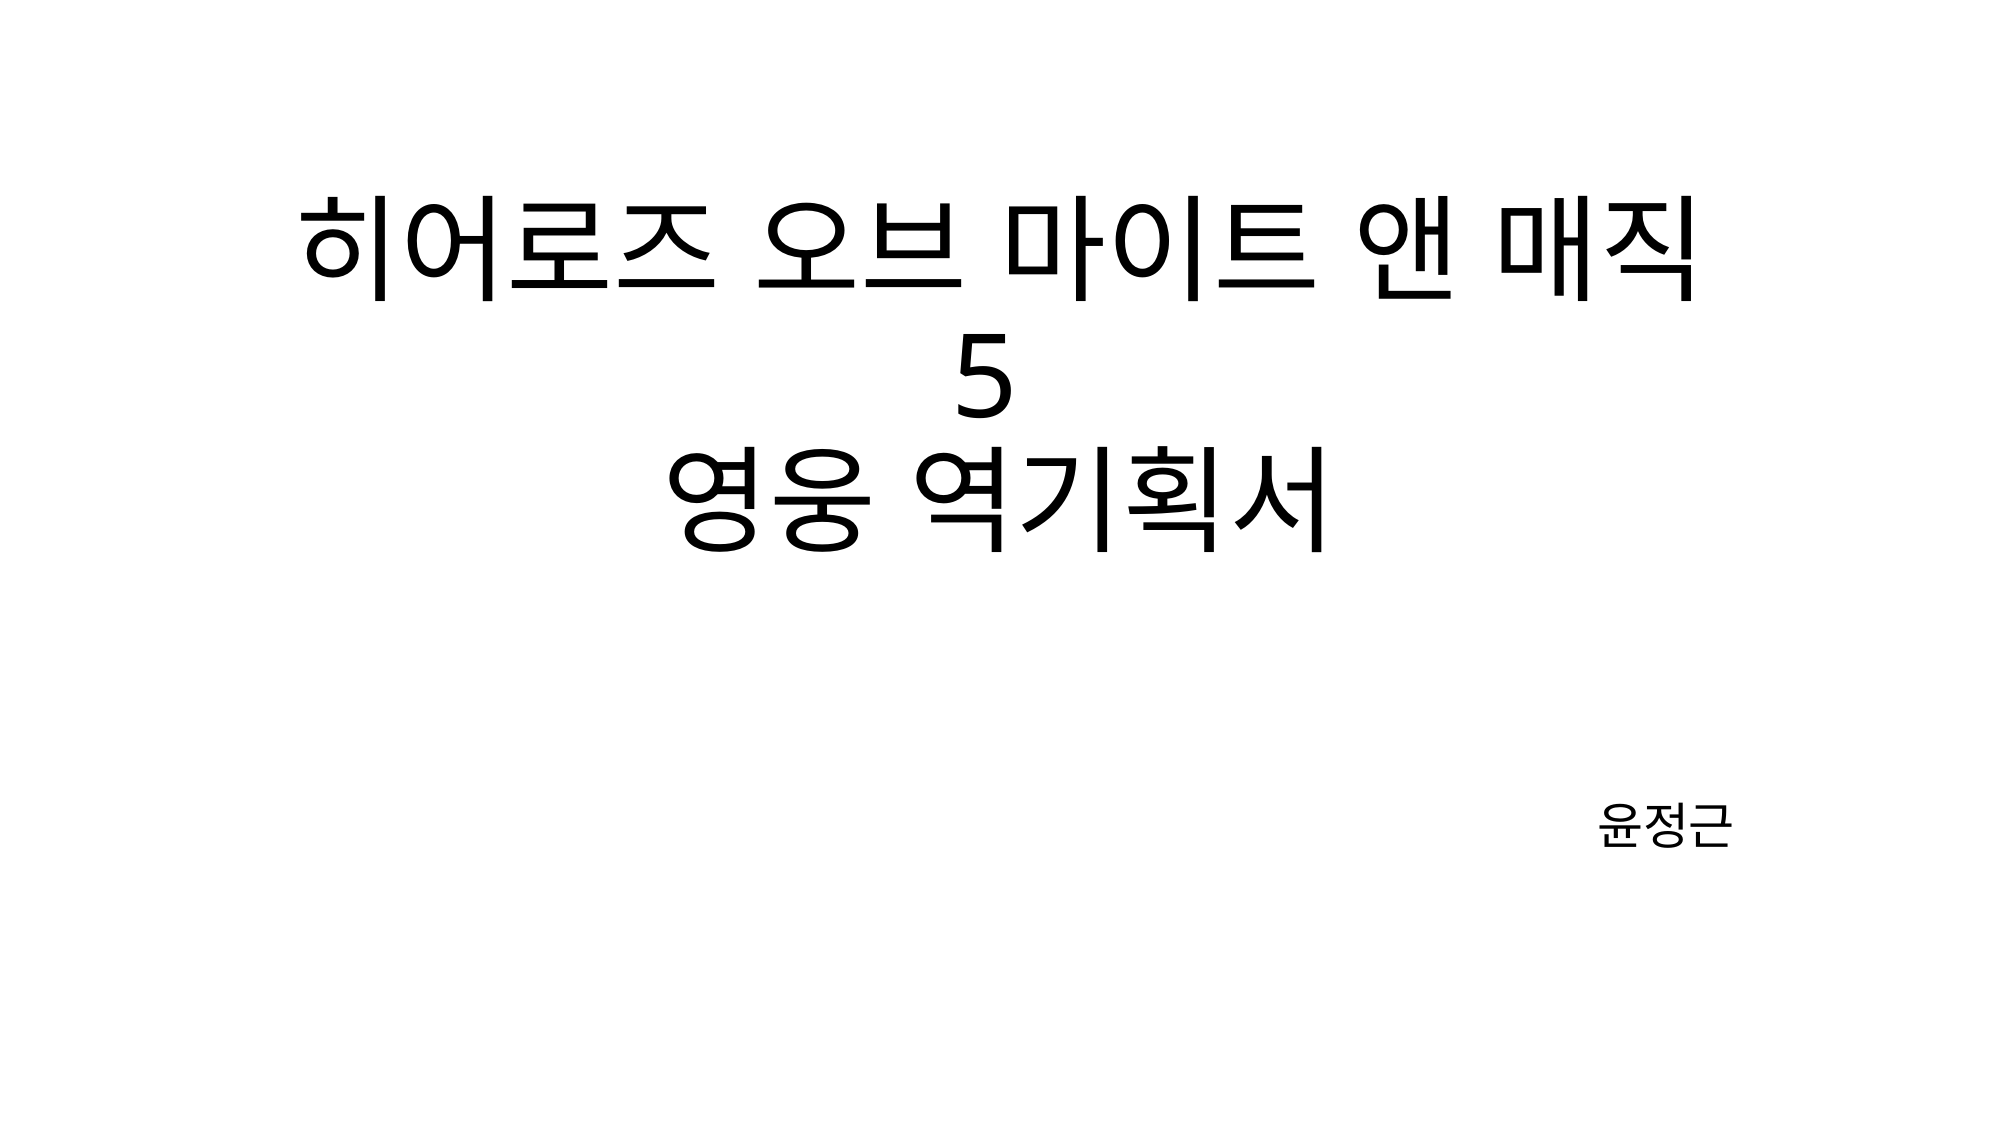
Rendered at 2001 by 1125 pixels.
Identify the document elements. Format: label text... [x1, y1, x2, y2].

subtitle 윤정근 [249, 590, 1751, 863]
title 히어로즈 오브 마이트 앤 매직 5 영웅 역기획서 [249, 184, 1751, 576]
